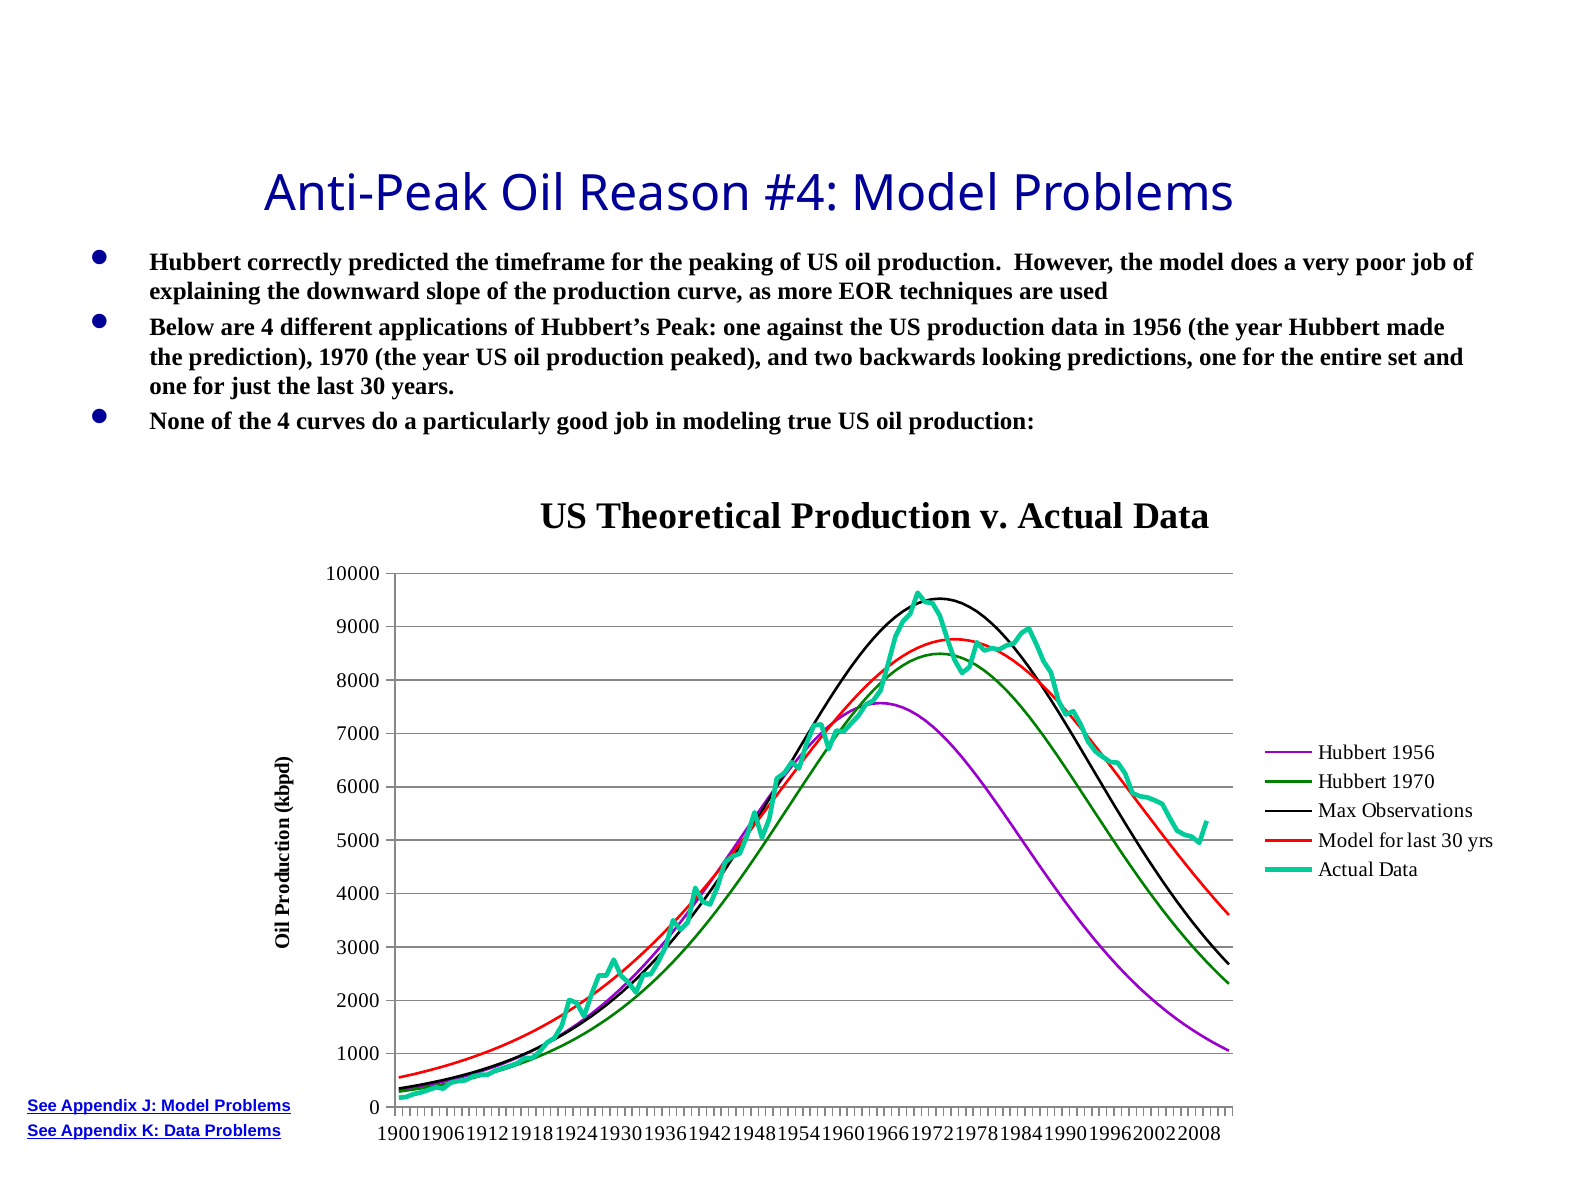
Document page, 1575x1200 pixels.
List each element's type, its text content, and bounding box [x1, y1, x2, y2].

chart [237, 462, 1513, 1160]
list Hubbert correctly predicted the timeframe for the peaking of US oil production. However, the model does a very poor job of explaining the downward slope of the production curve, as more EOR techniques are used Below are 4 different applications of Hubbert’s Peak: one against the US production data in 1956 (the year Hubbert made the prediction), 1970 (the year US oil production peaked), and two backwards looking predictions, one for the entire set and one for just the last 30 years. None of the 4 curves do a particularly good job in modeling true US oil production: [75, 237, 1500, 913]
text_box See Appendix J: Model Problems [12, 1087, 232, 1112]
title Anti-Peak Oil Reason #4: Model Problems [112, 99, 1388, 237]
text_box See Appendix K: Data Problems [12, 1112, 232, 1148]
